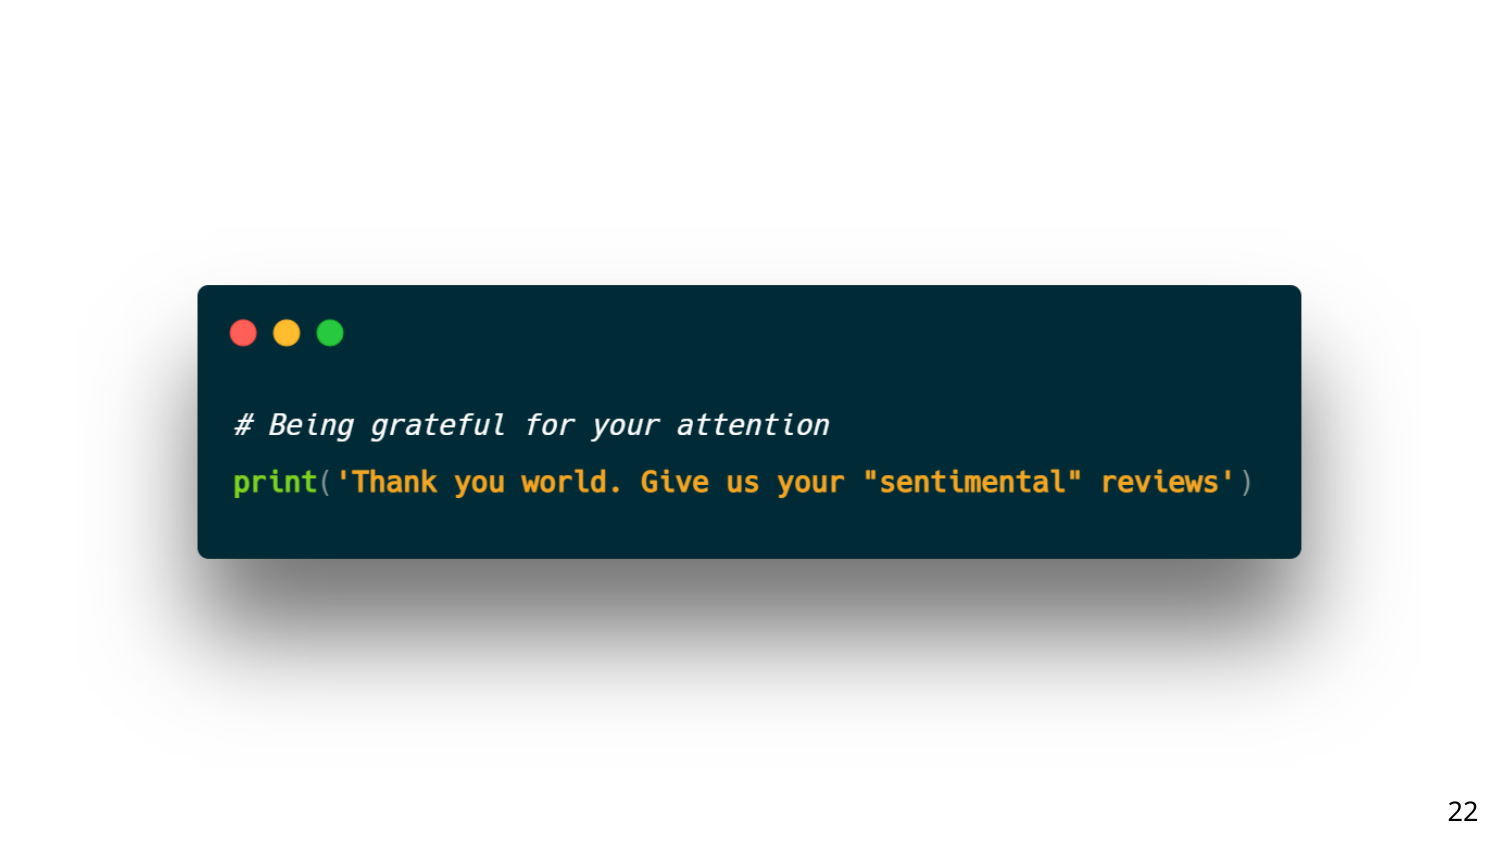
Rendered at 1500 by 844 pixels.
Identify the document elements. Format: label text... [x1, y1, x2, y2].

picture [77, 0, 1423, 844]
slide_number ‹#› [1425, 779, 1494, 844]
